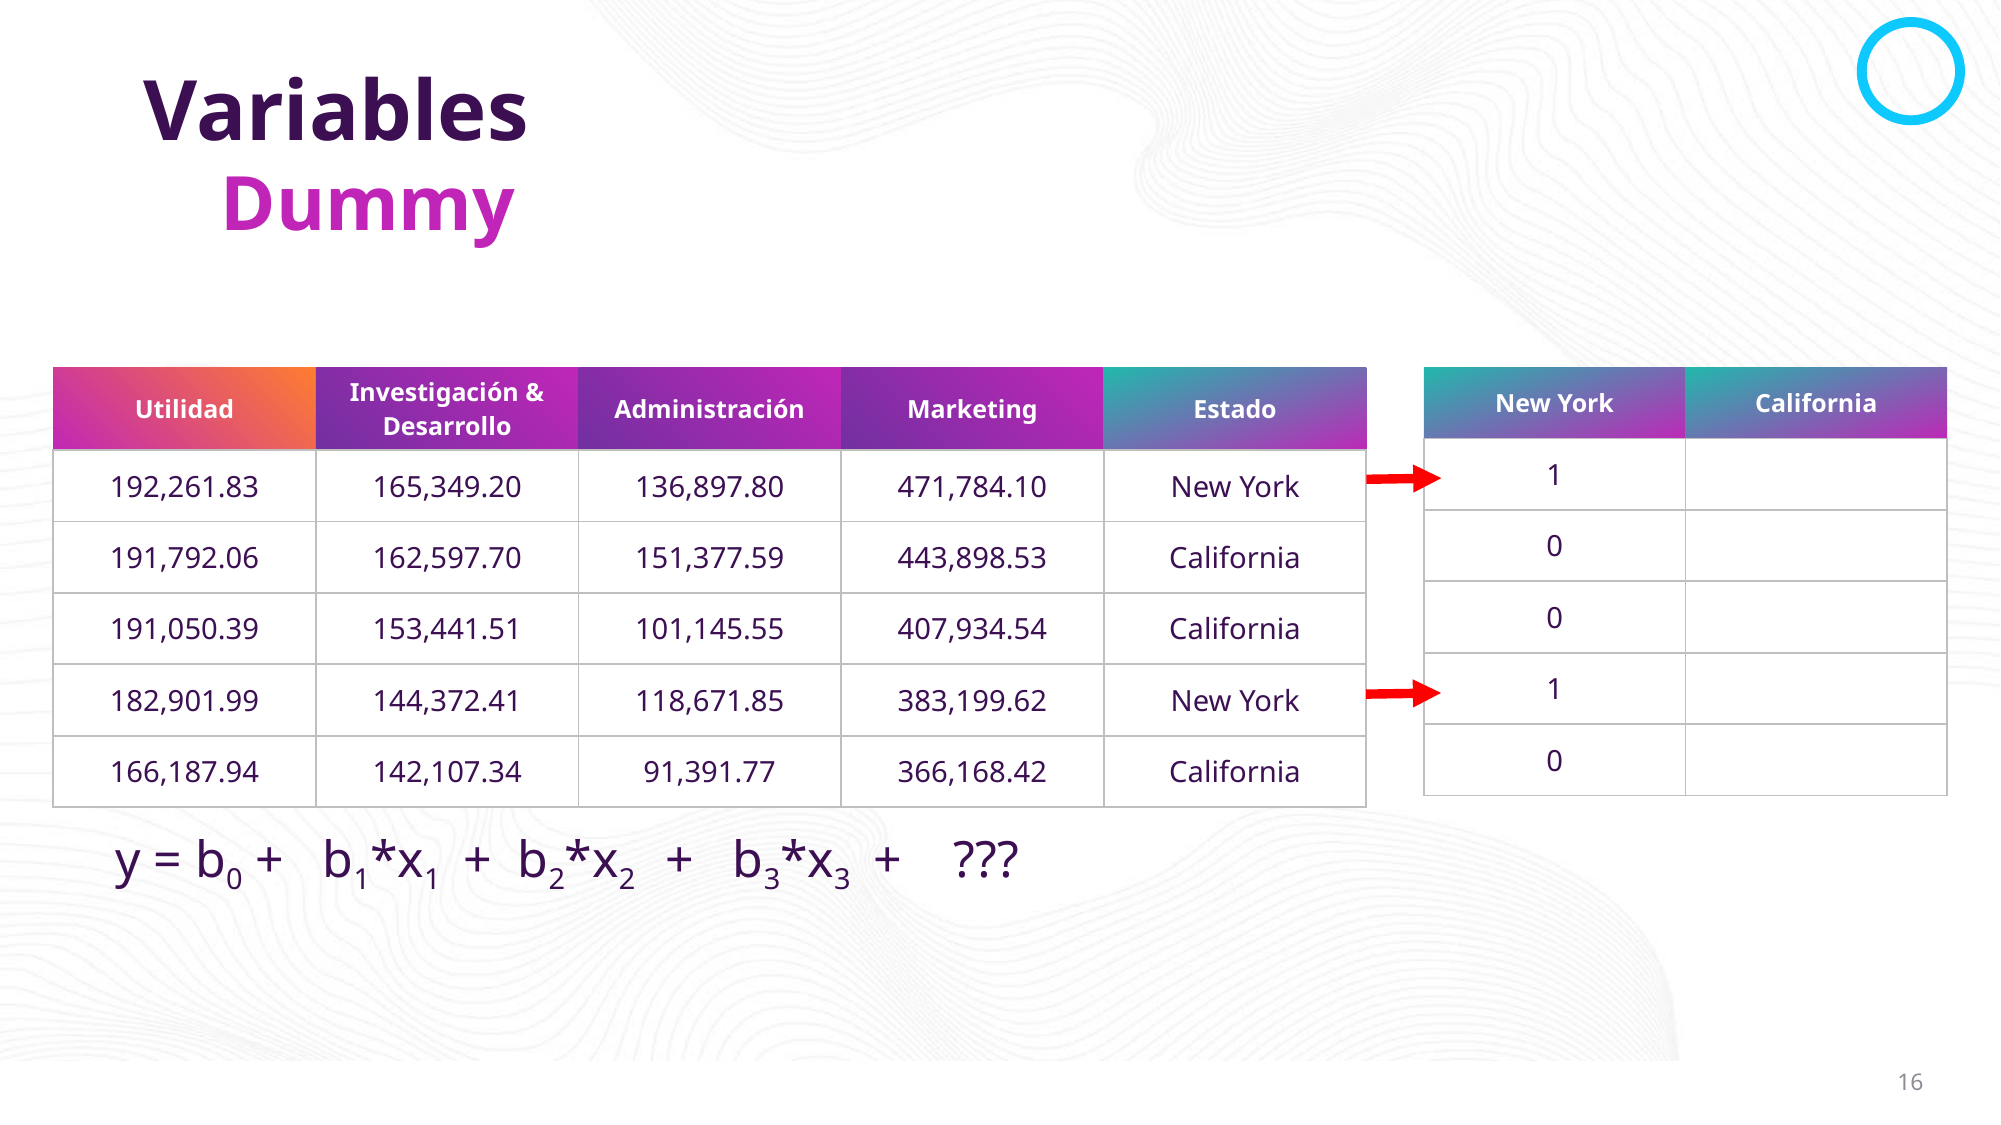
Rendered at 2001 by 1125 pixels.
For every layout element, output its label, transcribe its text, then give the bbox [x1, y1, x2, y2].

slide_number 16 [1488, 1061, 1939, 1106]
picture [0, 0, 2000, 1061]
